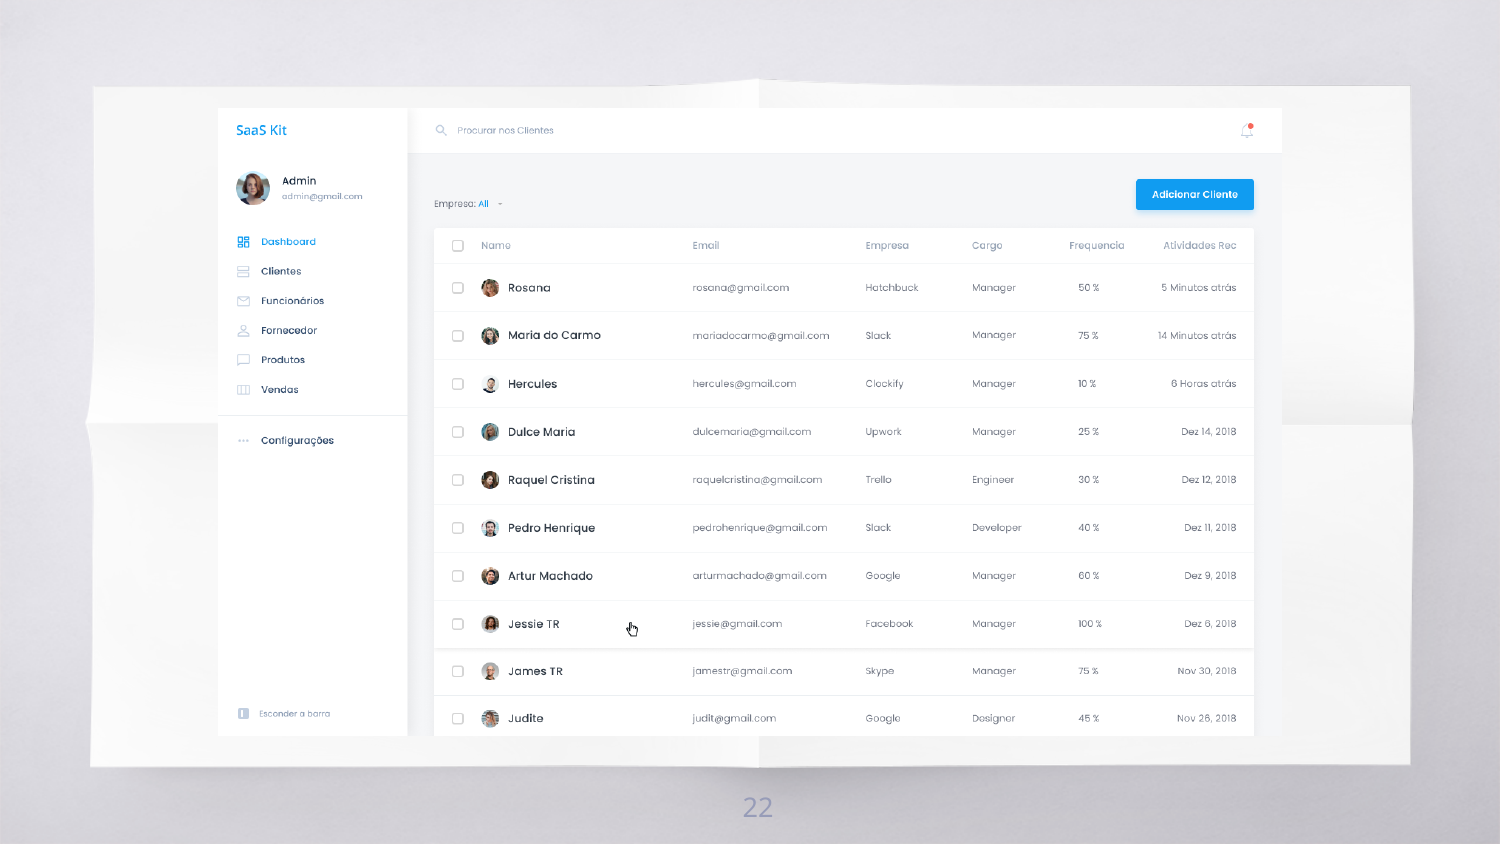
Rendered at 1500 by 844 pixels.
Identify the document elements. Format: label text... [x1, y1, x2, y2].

picture [0, 0, 1500, 844]
slide_number ‹#› [713, 775, 804, 825]
